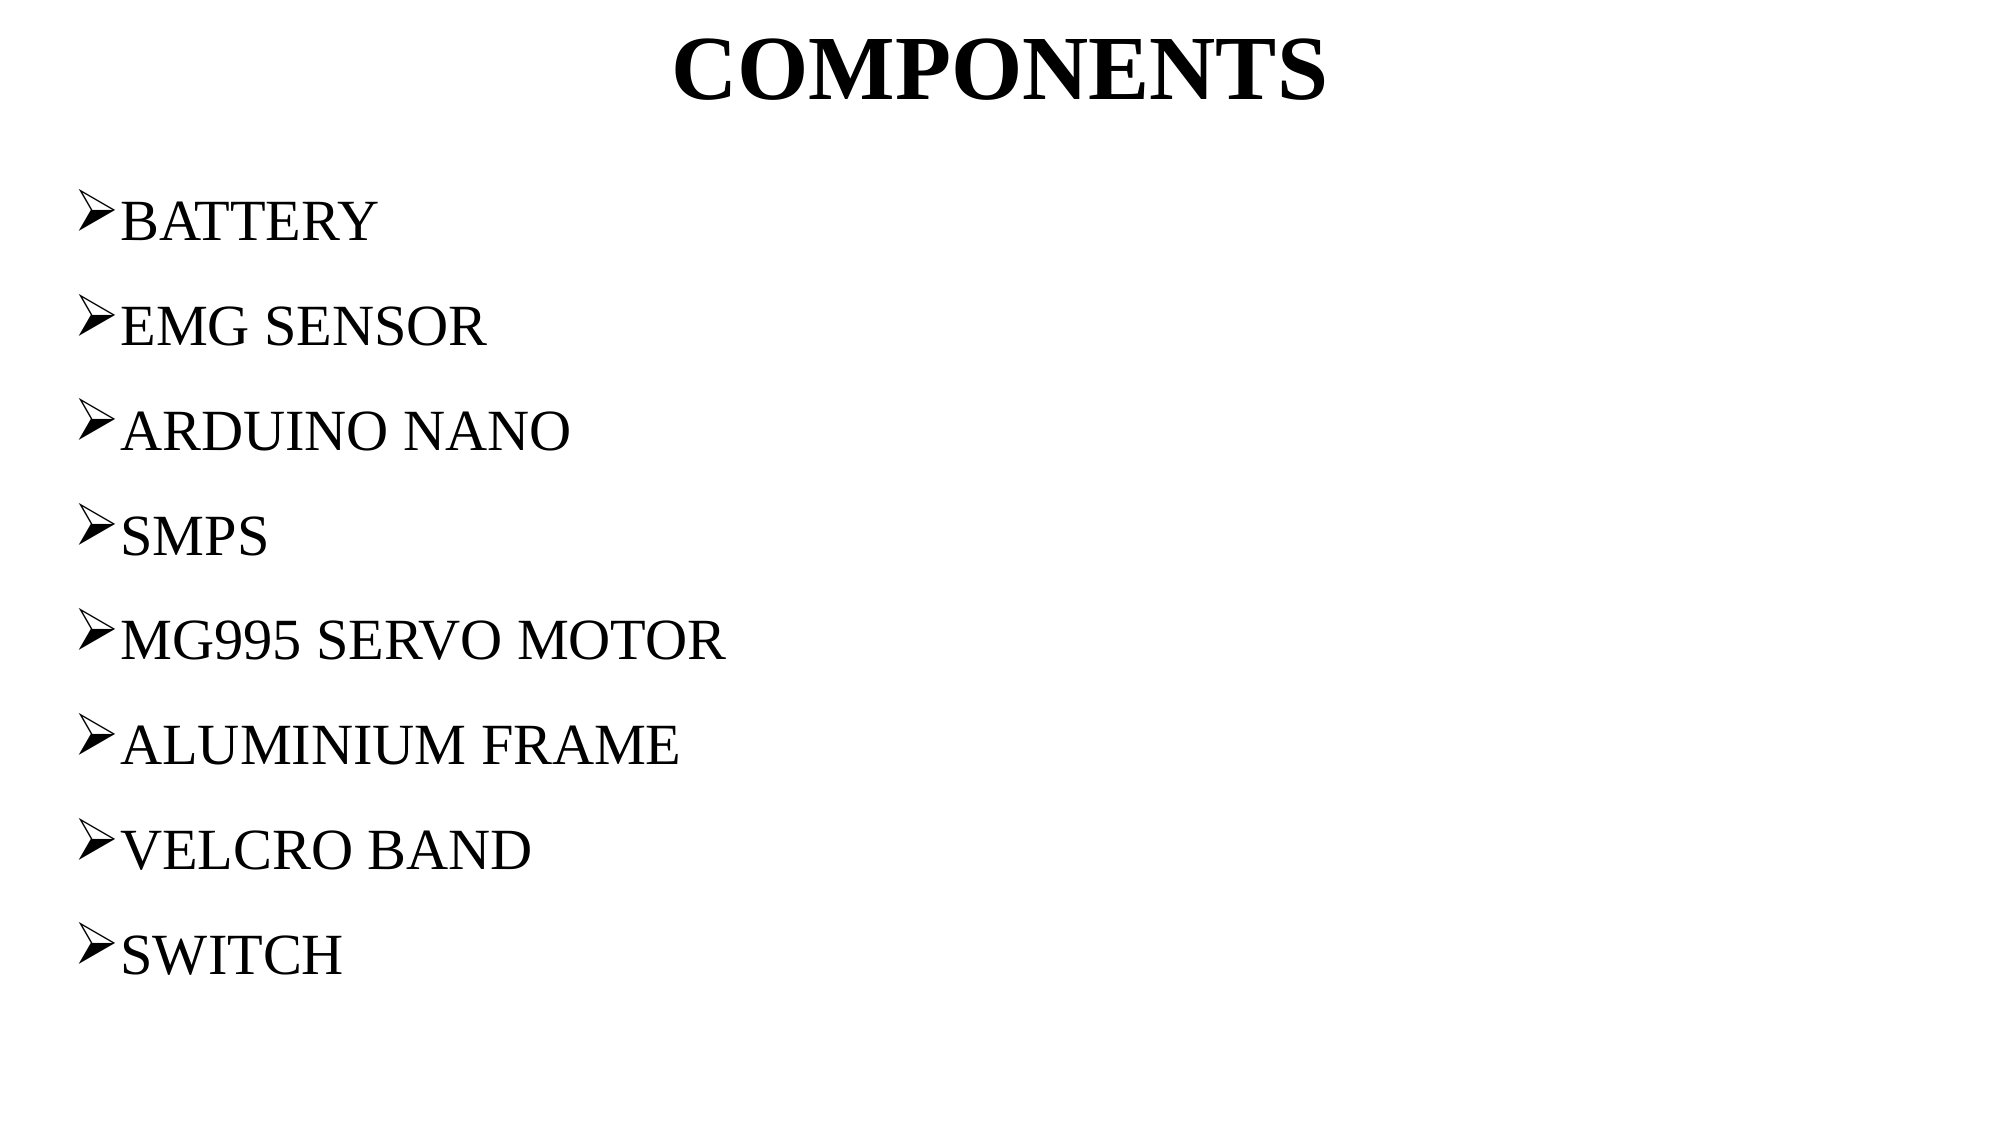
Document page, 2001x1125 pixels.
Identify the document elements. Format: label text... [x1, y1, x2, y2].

text_box BATTERY EMG SENSOR ARDUINO NANO SMPS MG995 SERVO MOTOR ALUMINIUM FRAME VELCRO BAND SWITCH [8, 140, 1991, 1125]
title COMPONENTS [0, 0, 2000, 141]
